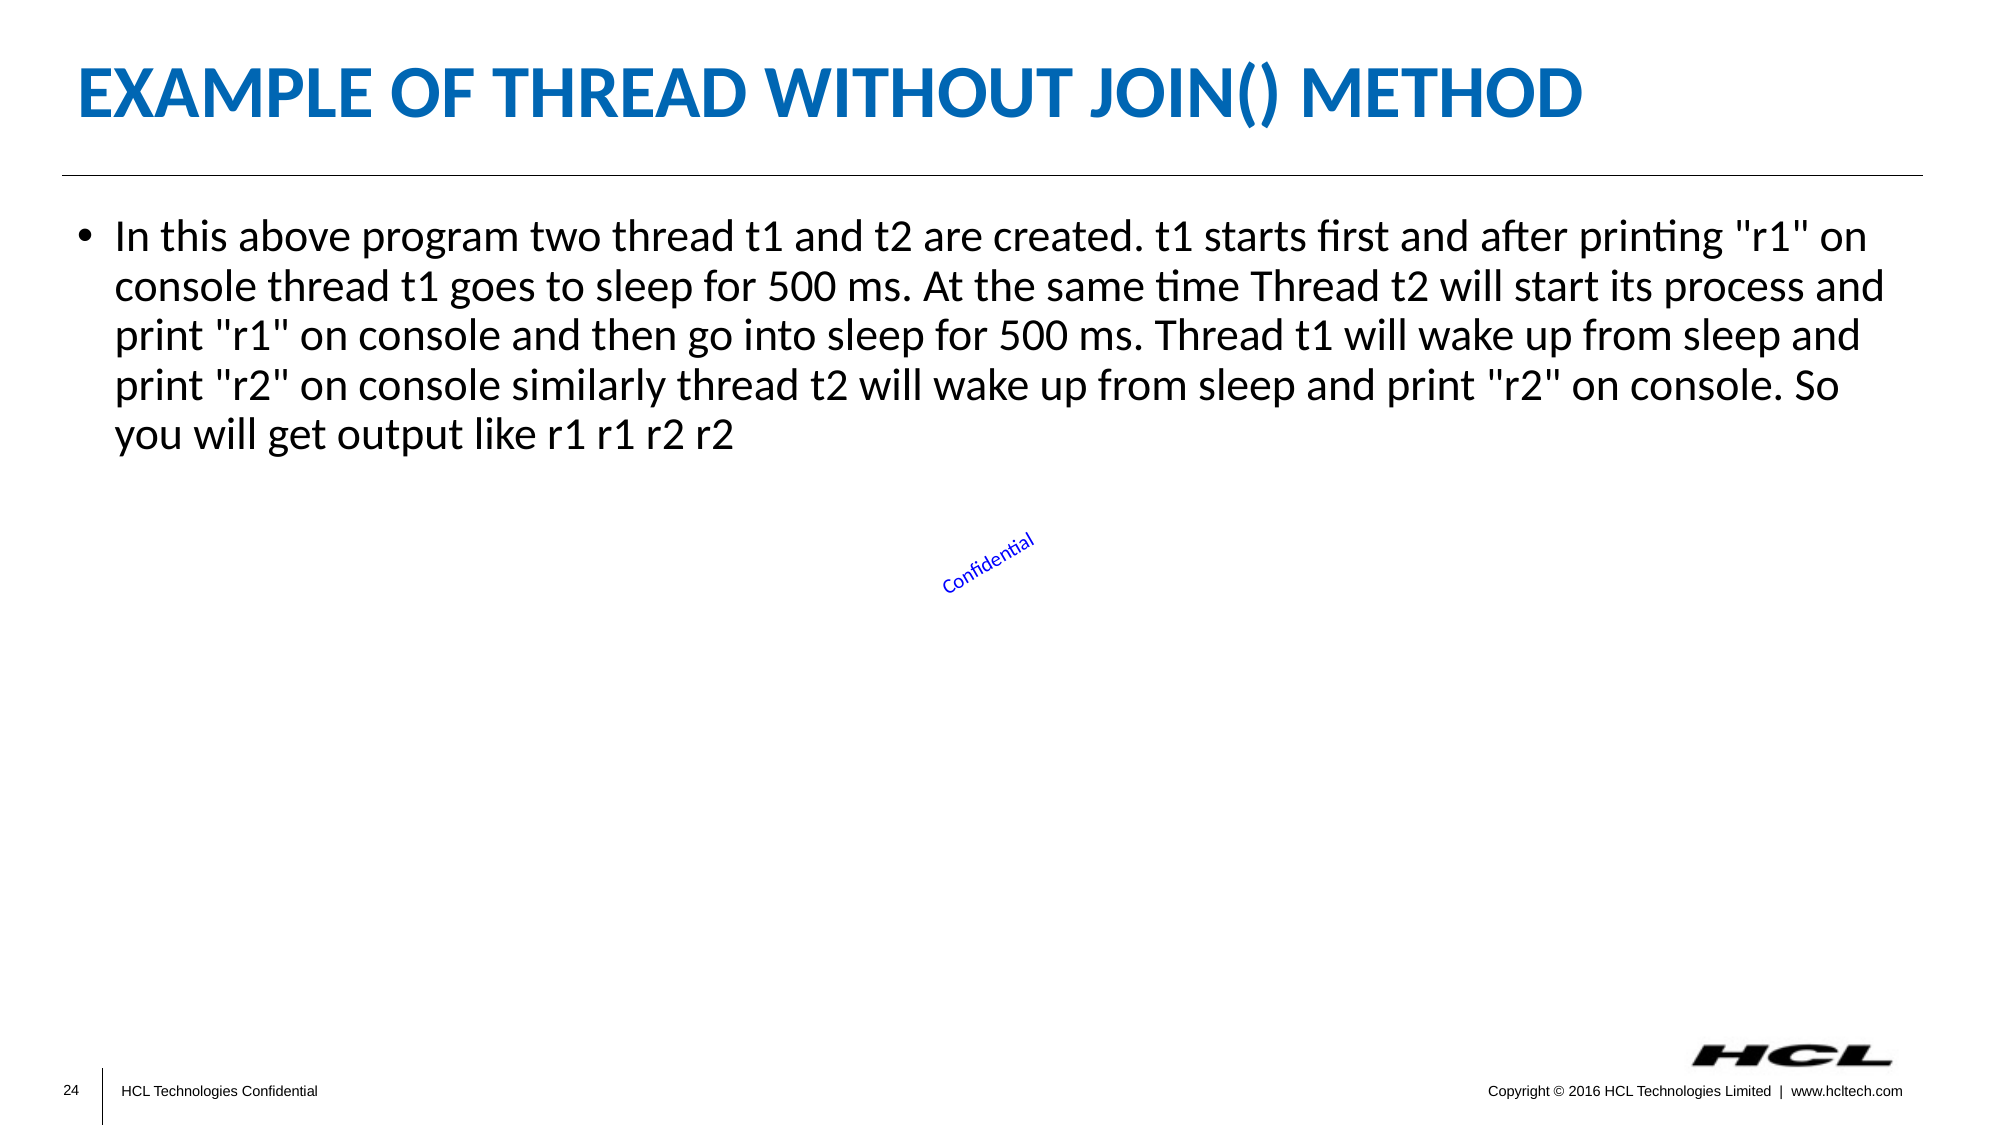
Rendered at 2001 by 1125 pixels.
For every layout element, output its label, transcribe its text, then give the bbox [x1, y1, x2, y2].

title Example of thread without join() method [62, 42, 1781, 144]
list In this above program two thread t1 and t2 are created. t1 starts first and after printing "r1" on console thread t1 goes to sleep for 500 ms. At the same time Thread t2 will start its process and print "r1" on console and then go into sleep for 500 ms. Thread t1 will wake up from sleep and print "r2" on console similarly thread t2 will wake up from sleep and print "r2" on console. So you will get output like r1 r1 r2 r2 [62, 204, 1924, 1014]
picture [1660, 1024, 1924, 1080]
